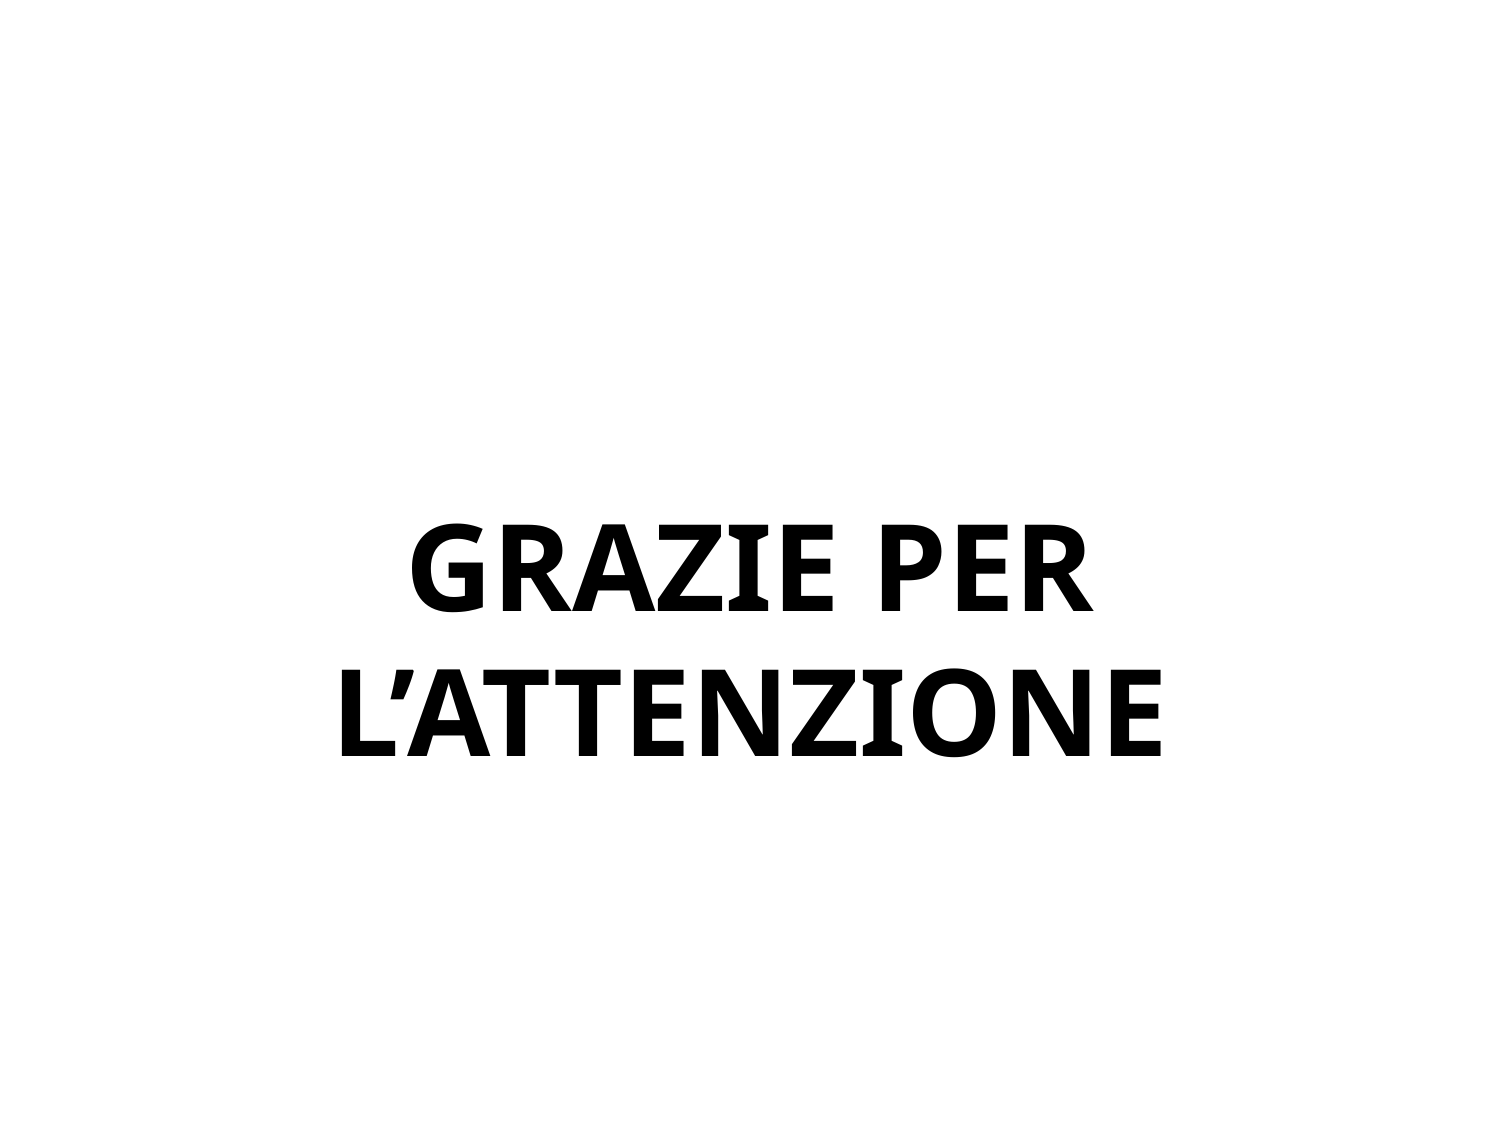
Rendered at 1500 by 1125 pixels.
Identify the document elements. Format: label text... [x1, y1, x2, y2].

text_box GRAZIE PER L’ATTENZIONE [0, 475, 1500, 579]
